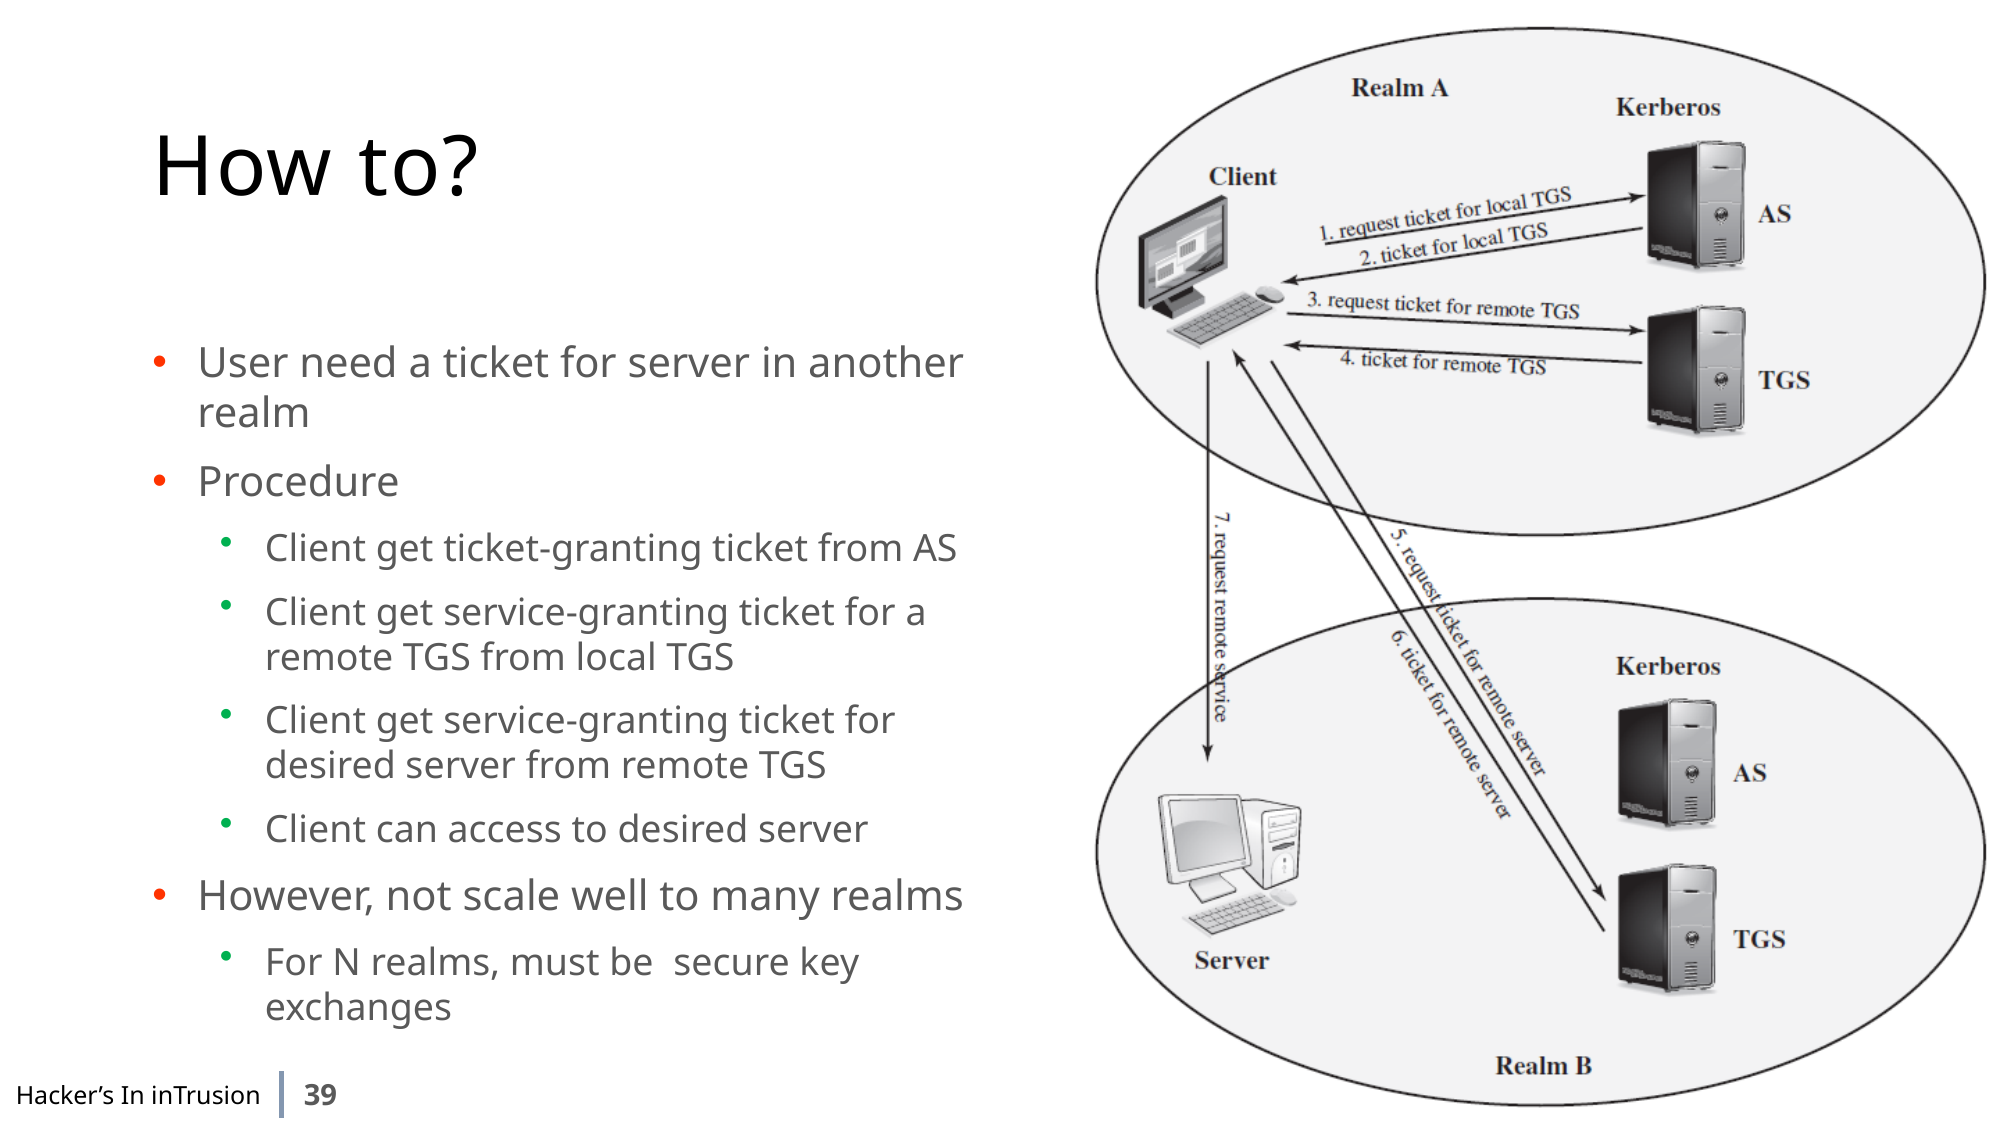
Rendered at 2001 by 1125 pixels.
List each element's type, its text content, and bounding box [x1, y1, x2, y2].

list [1071, 16, 1996, 1119]
title How to? [137, 59, 1071, 278]
